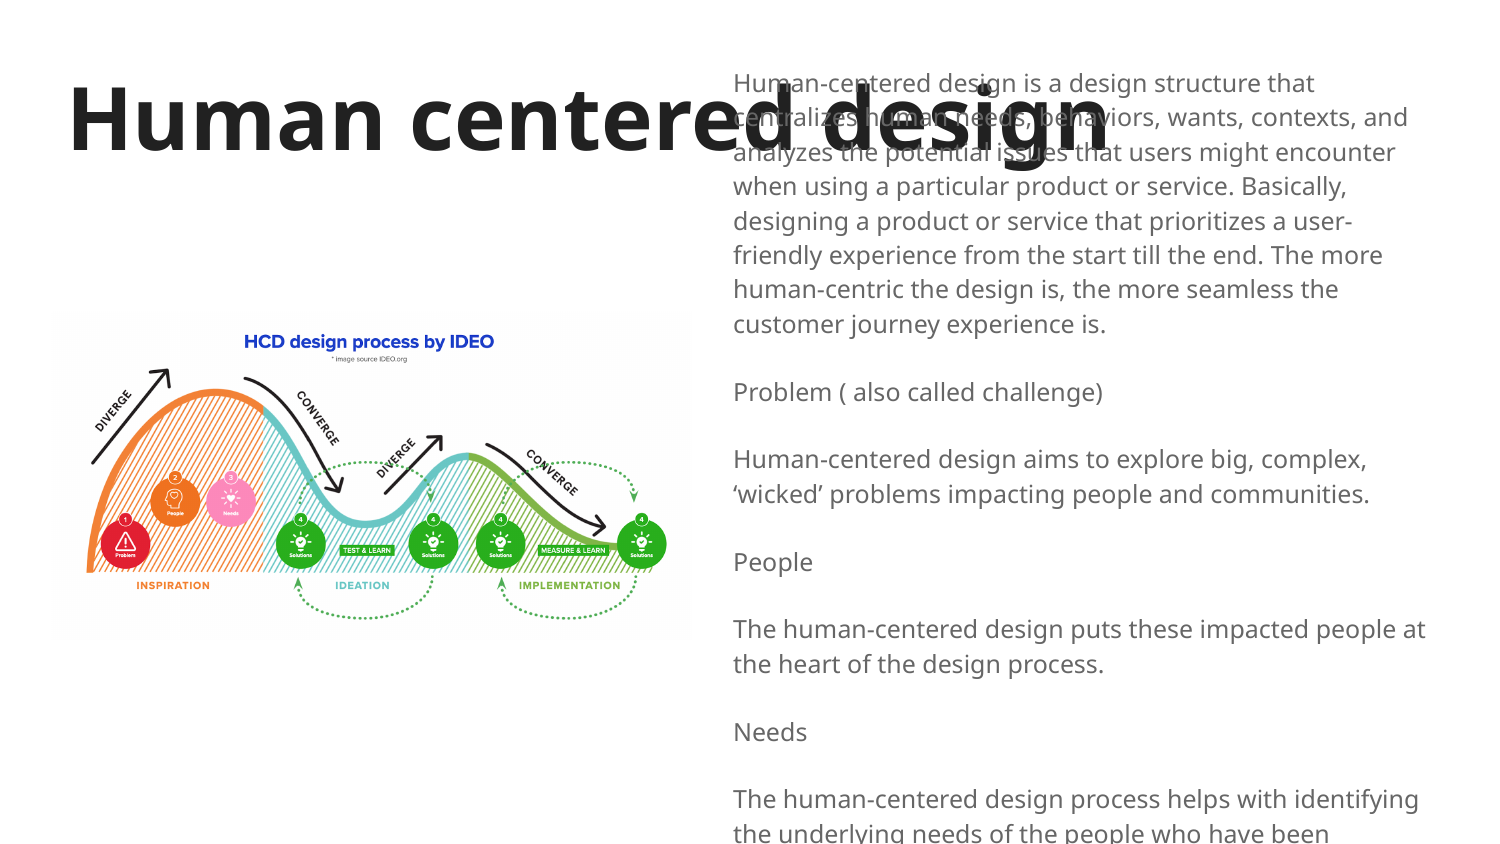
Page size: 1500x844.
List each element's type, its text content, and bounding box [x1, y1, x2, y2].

picture [50, 310, 692, 641]
list Human-centered design is a design structure that centralizes human needs, behaviors, wants, contexts, and analyzes the potential issues that users might encounter when using a particular product or service. Basically, designing a product or service that prioritizes a user-friendly experience from the start till the end. The more human-centric the design is, the more seamless the customer journey experience is. Problem ( also called challenge) Human-centered design aims to explore big, complex, ‘wicked’ problems impacting people and communities. People The human-centered design puts these impacted people at the heart of the design process. Needs The human-centered design process helps with identifying the underlying needs of the people who have been impacted by these problems. Innovative solutions The human-centered design process creates innovative solutions to address the needs of the people impacted by the problems. Solving The human-centered design involves a methodical process to solve these big problems impacting people. Creative way The human-centered design process is like a ‘map’ - a guide - to solve large problems. [718, 48, 1449, 750]
title Human centered design [51, 48, 718, 180]
